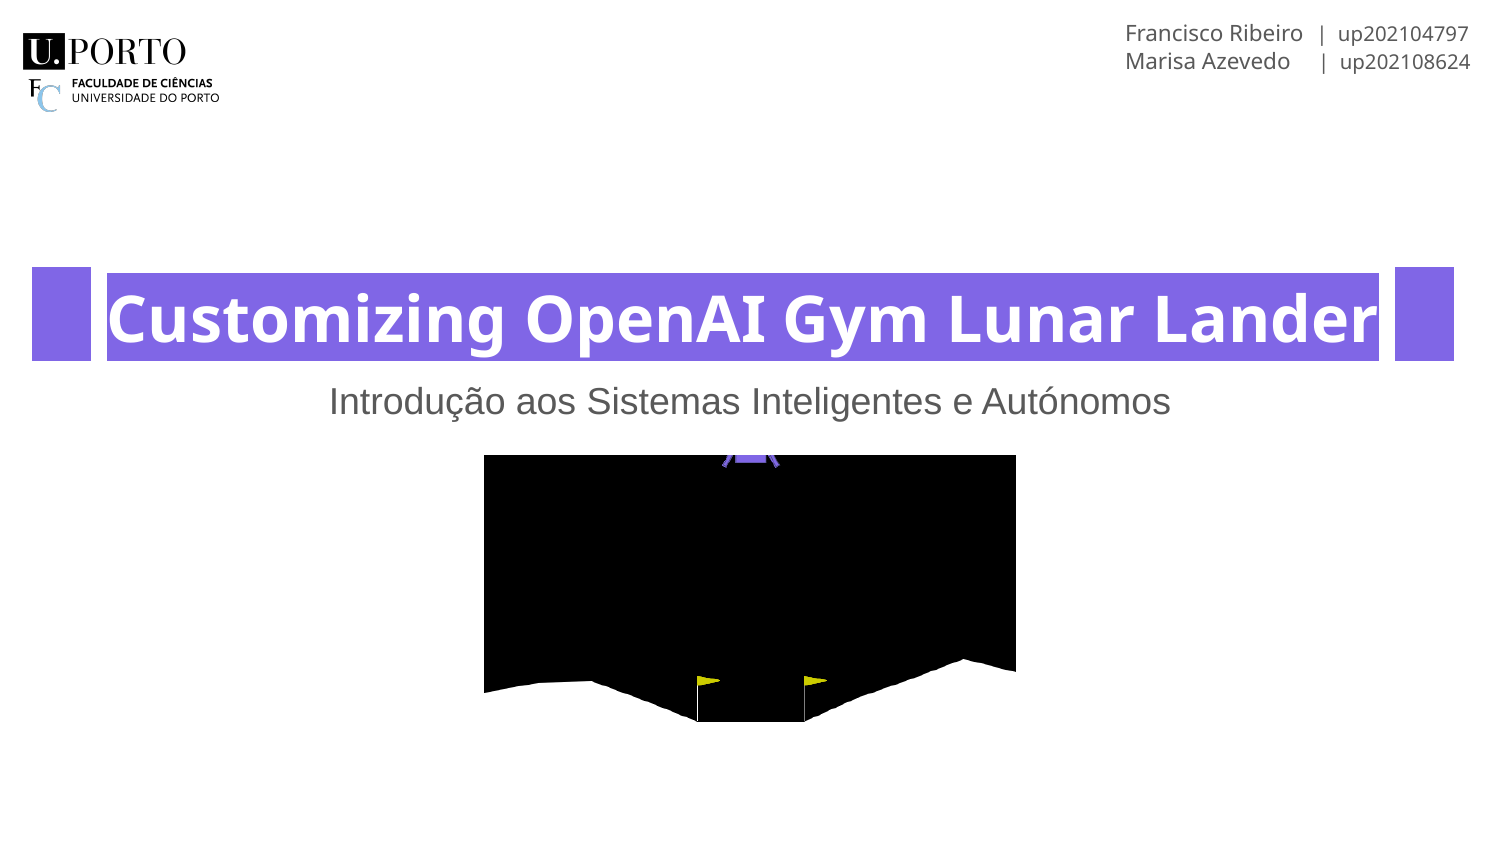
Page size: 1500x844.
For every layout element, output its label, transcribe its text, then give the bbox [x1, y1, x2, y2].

picture [484, 454, 1016, 810]
picture [22, 33, 219, 112]
subtitle Introdução aos Sistemas Inteligentes e Autónomos [307, 362, 1193, 440]
title ㅤCustomizing OpenAI Gym Lunar Landerㅤ [0, 248, 1493, 371]
subtitle Francisco Ribeiro | up202104797 Marisa Azevedo | up202108624 [1110, 0, 1500, 111]
